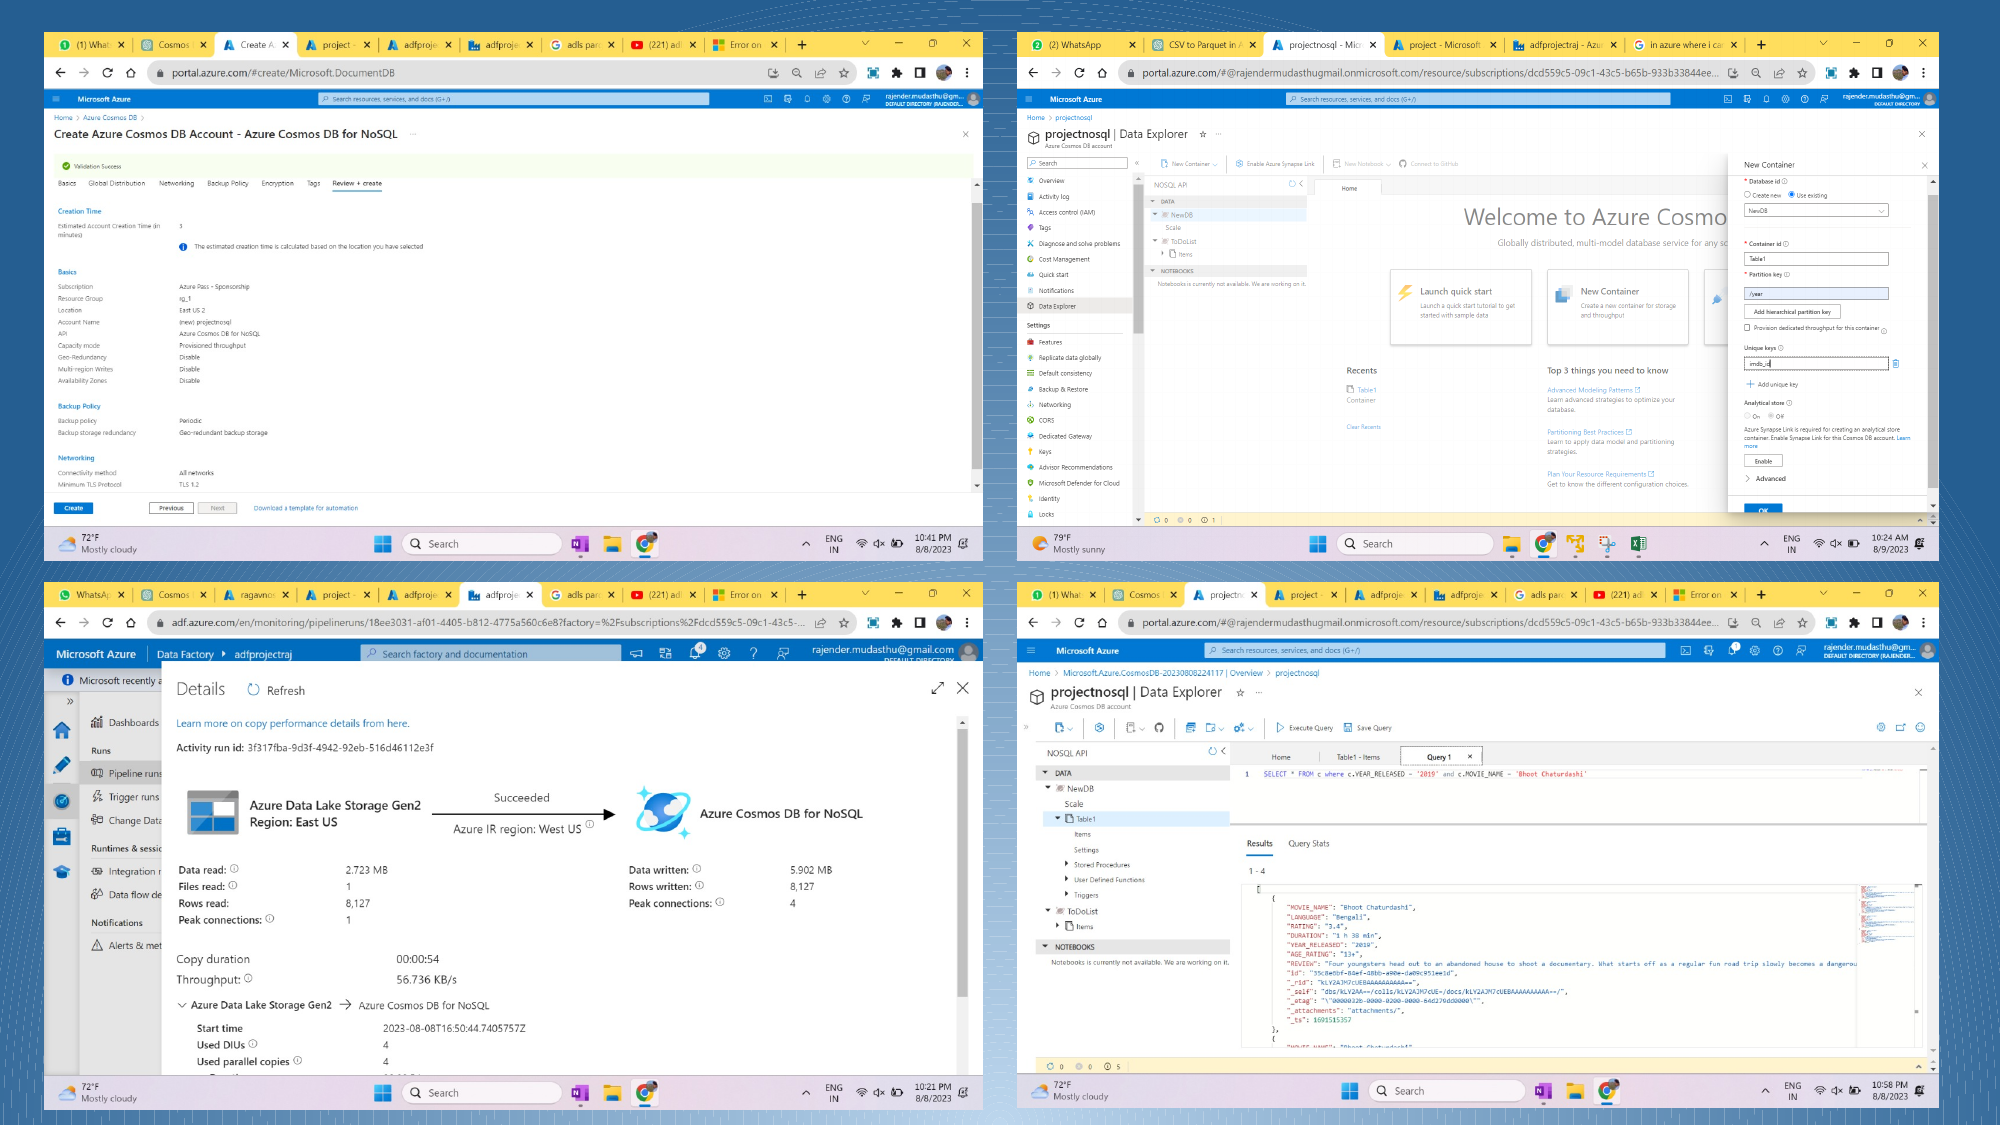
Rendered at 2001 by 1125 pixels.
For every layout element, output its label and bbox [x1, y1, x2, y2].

picture [44, 582, 983, 1110]
list [1017, 582, 1939, 1108]
picture [1017, 32, 1939, 561]
picture [44, 32, 983, 561]
